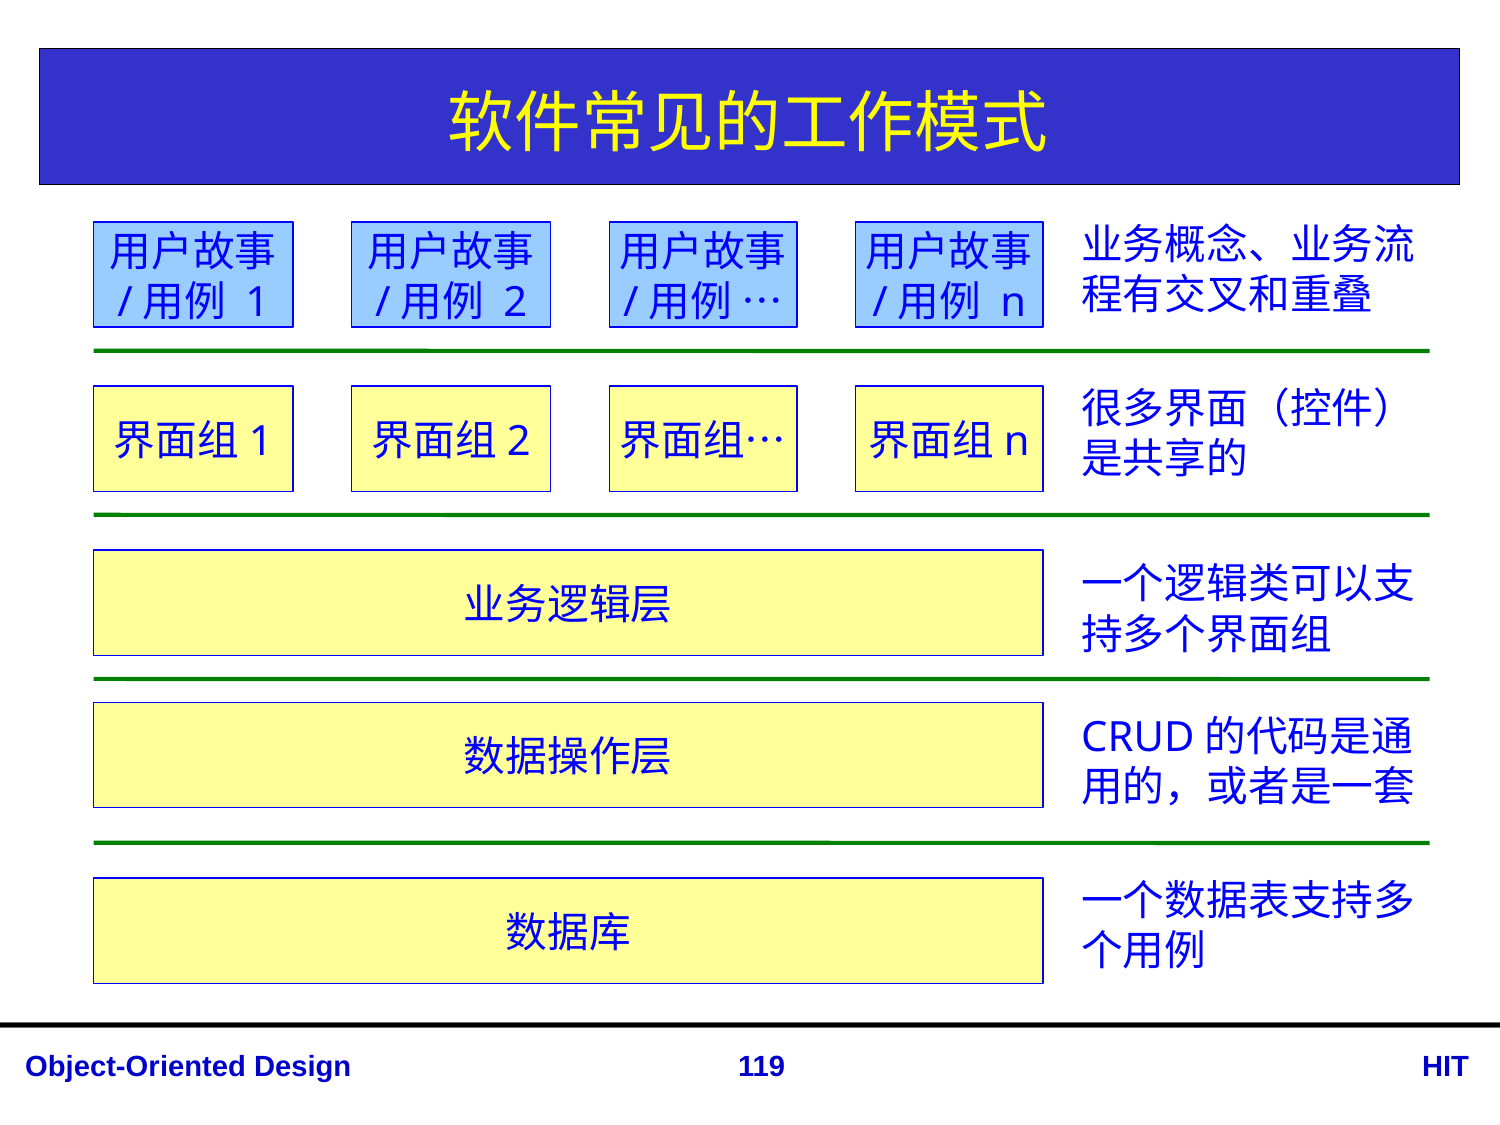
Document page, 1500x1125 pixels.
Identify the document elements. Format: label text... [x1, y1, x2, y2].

text_box 一个逻辑类可以支持多个界面组 [1066, 549, 1465, 665]
text_box 界面组n [855, 385, 1043, 492]
title 软件常见的工作模式 [38, 54, 1457, 185]
text_box 用户故事 /用例 2 [351, 221, 551, 328]
text_box 用户故事 /用例 n [855, 221, 1043, 328]
text_box 界面组1 [93, 385, 293, 492]
text_box 用户故事 /用例 … [609, 221, 797, 328]
text_box 业务逻辑层 [93, 549, 1043, 656]
text_box 界面组… [609, 385, 797, 492]
text_box 很多界面（控件）是共享的 [1066, 374, 1465, 489]
text_box 界面组2 [351, 385, 551, 492]
text_box 数据库 [93, 878, 1043, 984]
text_box 一个数据表支持多个用例 [1066, 866, 1465, 982]
text_box 用户故事 /用例 1 [93, 221, 293, 328]
text_box 数据操作层 [93, 702, 1043, 808]
text_box 业务概念、业务流程有交叉和重叠 [1066, 210, 1465, 325]
text_box CRUD的代码是通用的，或者是一套 [1066, 702, 1465, 818]
